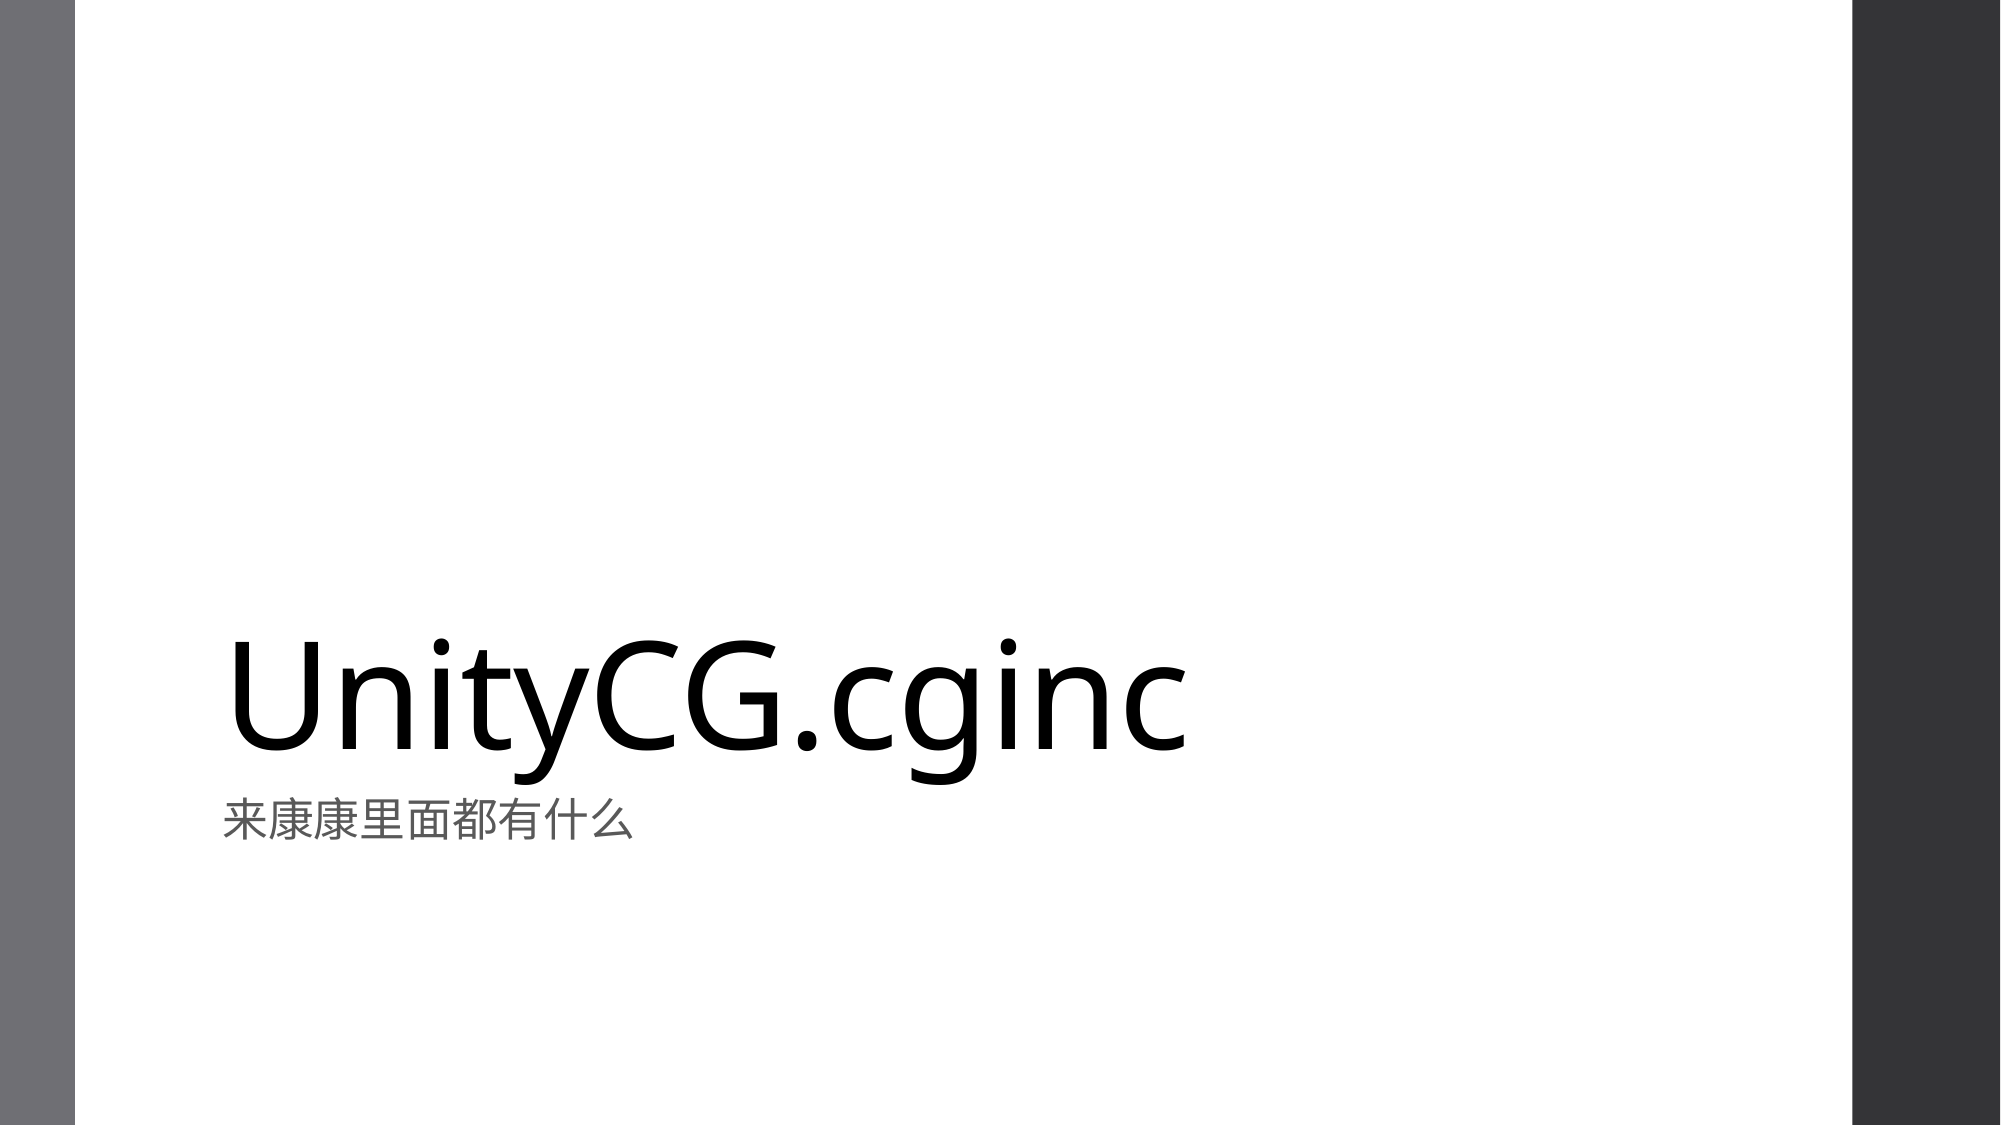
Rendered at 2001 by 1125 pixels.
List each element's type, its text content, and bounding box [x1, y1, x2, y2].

title UnityCG.cginc [206, 124, 1752, 787]
list 来康康里面都有什么 [206, 787, 1752, 1065]
